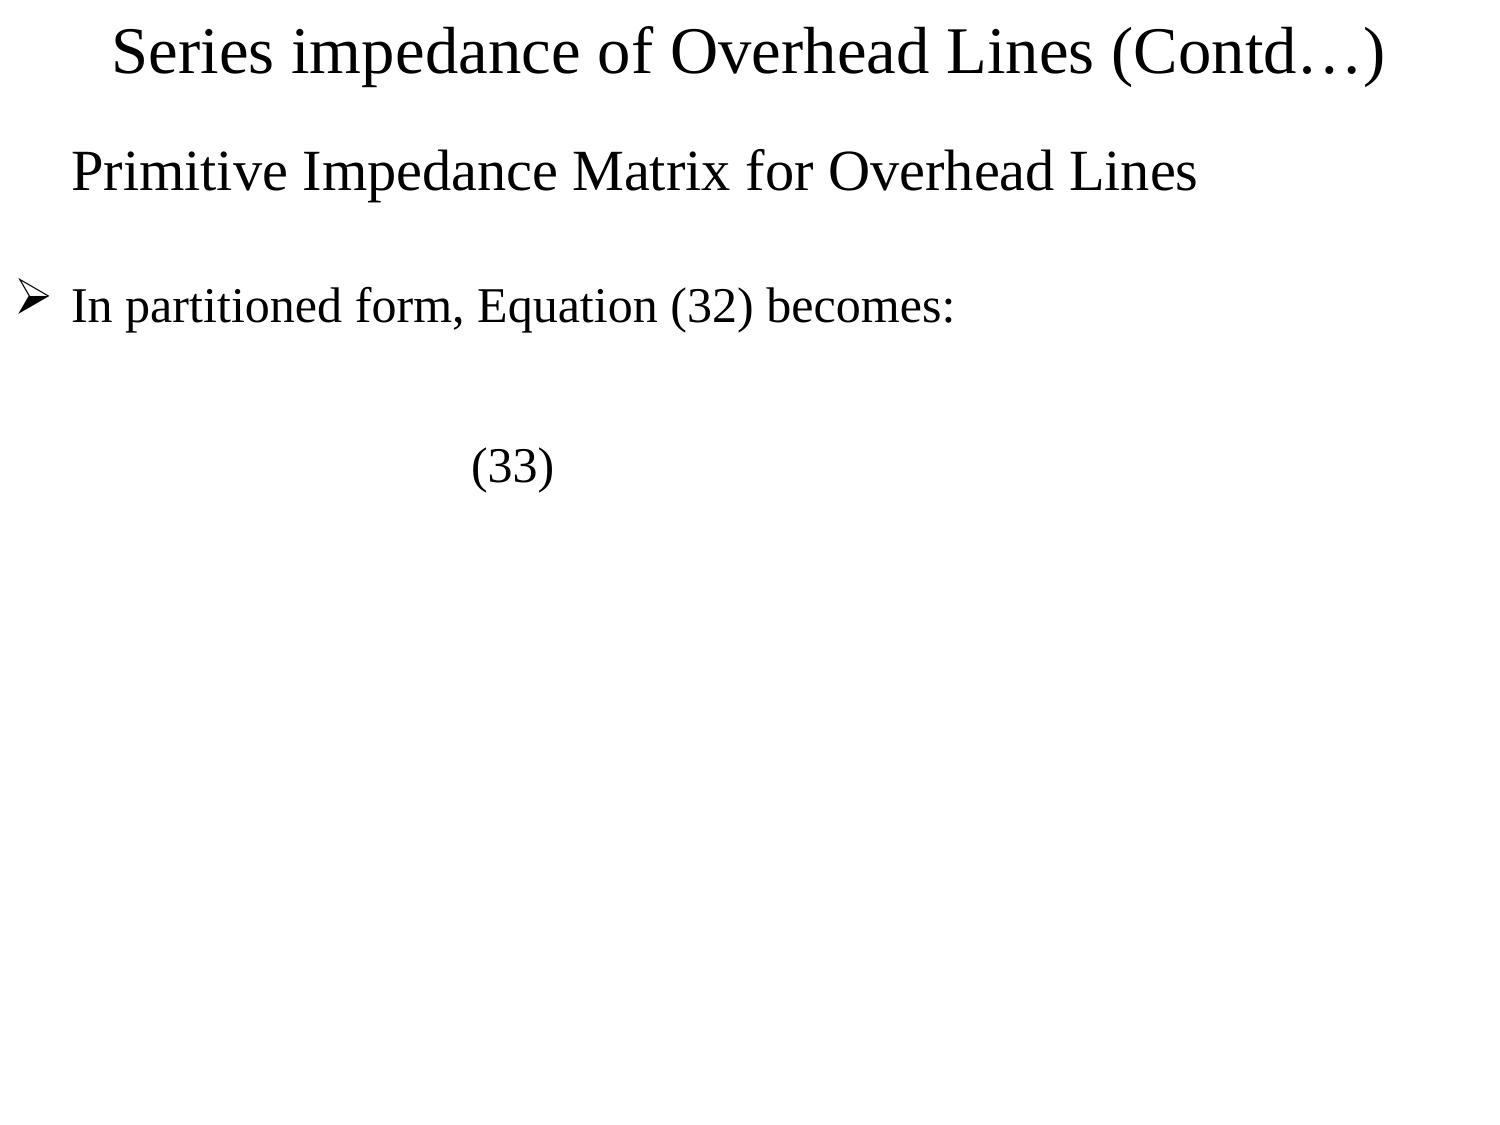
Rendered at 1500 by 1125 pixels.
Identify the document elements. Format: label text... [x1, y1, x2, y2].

text_box Primitive Impedance Matrix for Overhead Lines In partitioned form, Equation (32) becomes: [0, 124, 1500, 340]
text_box Series impedance of Overhead Lines (Contd…) [0, 0, 1500, 95]
